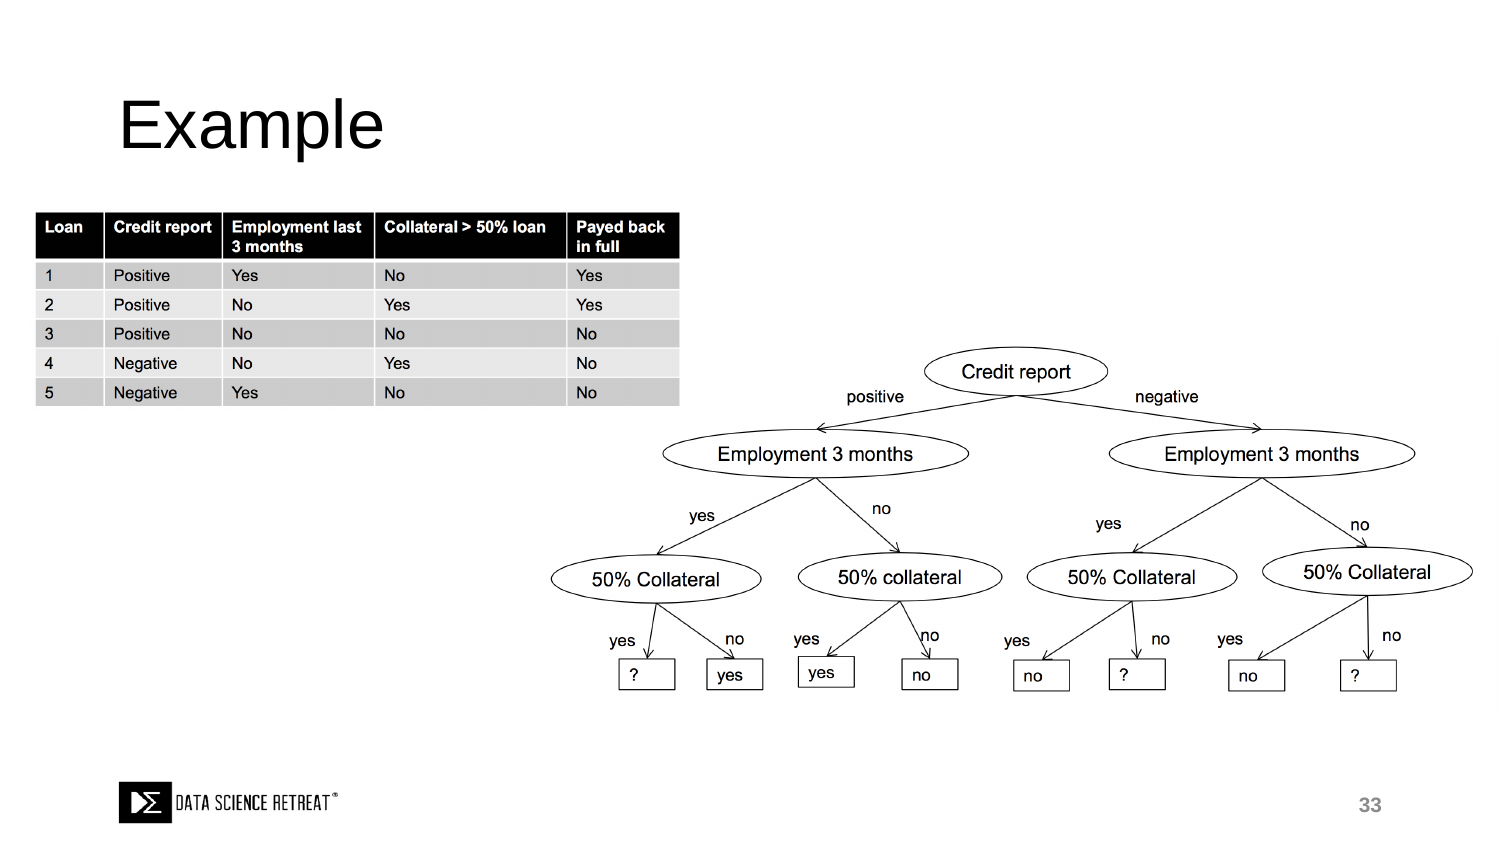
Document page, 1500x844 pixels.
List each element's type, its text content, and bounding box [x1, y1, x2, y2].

title Example [103, 44, 1397, 208]
picture [27, 207, 1500, 712]
picture [103, 772, 350, 838]
slide_number 33 [1301, 782, 1397, 827]
